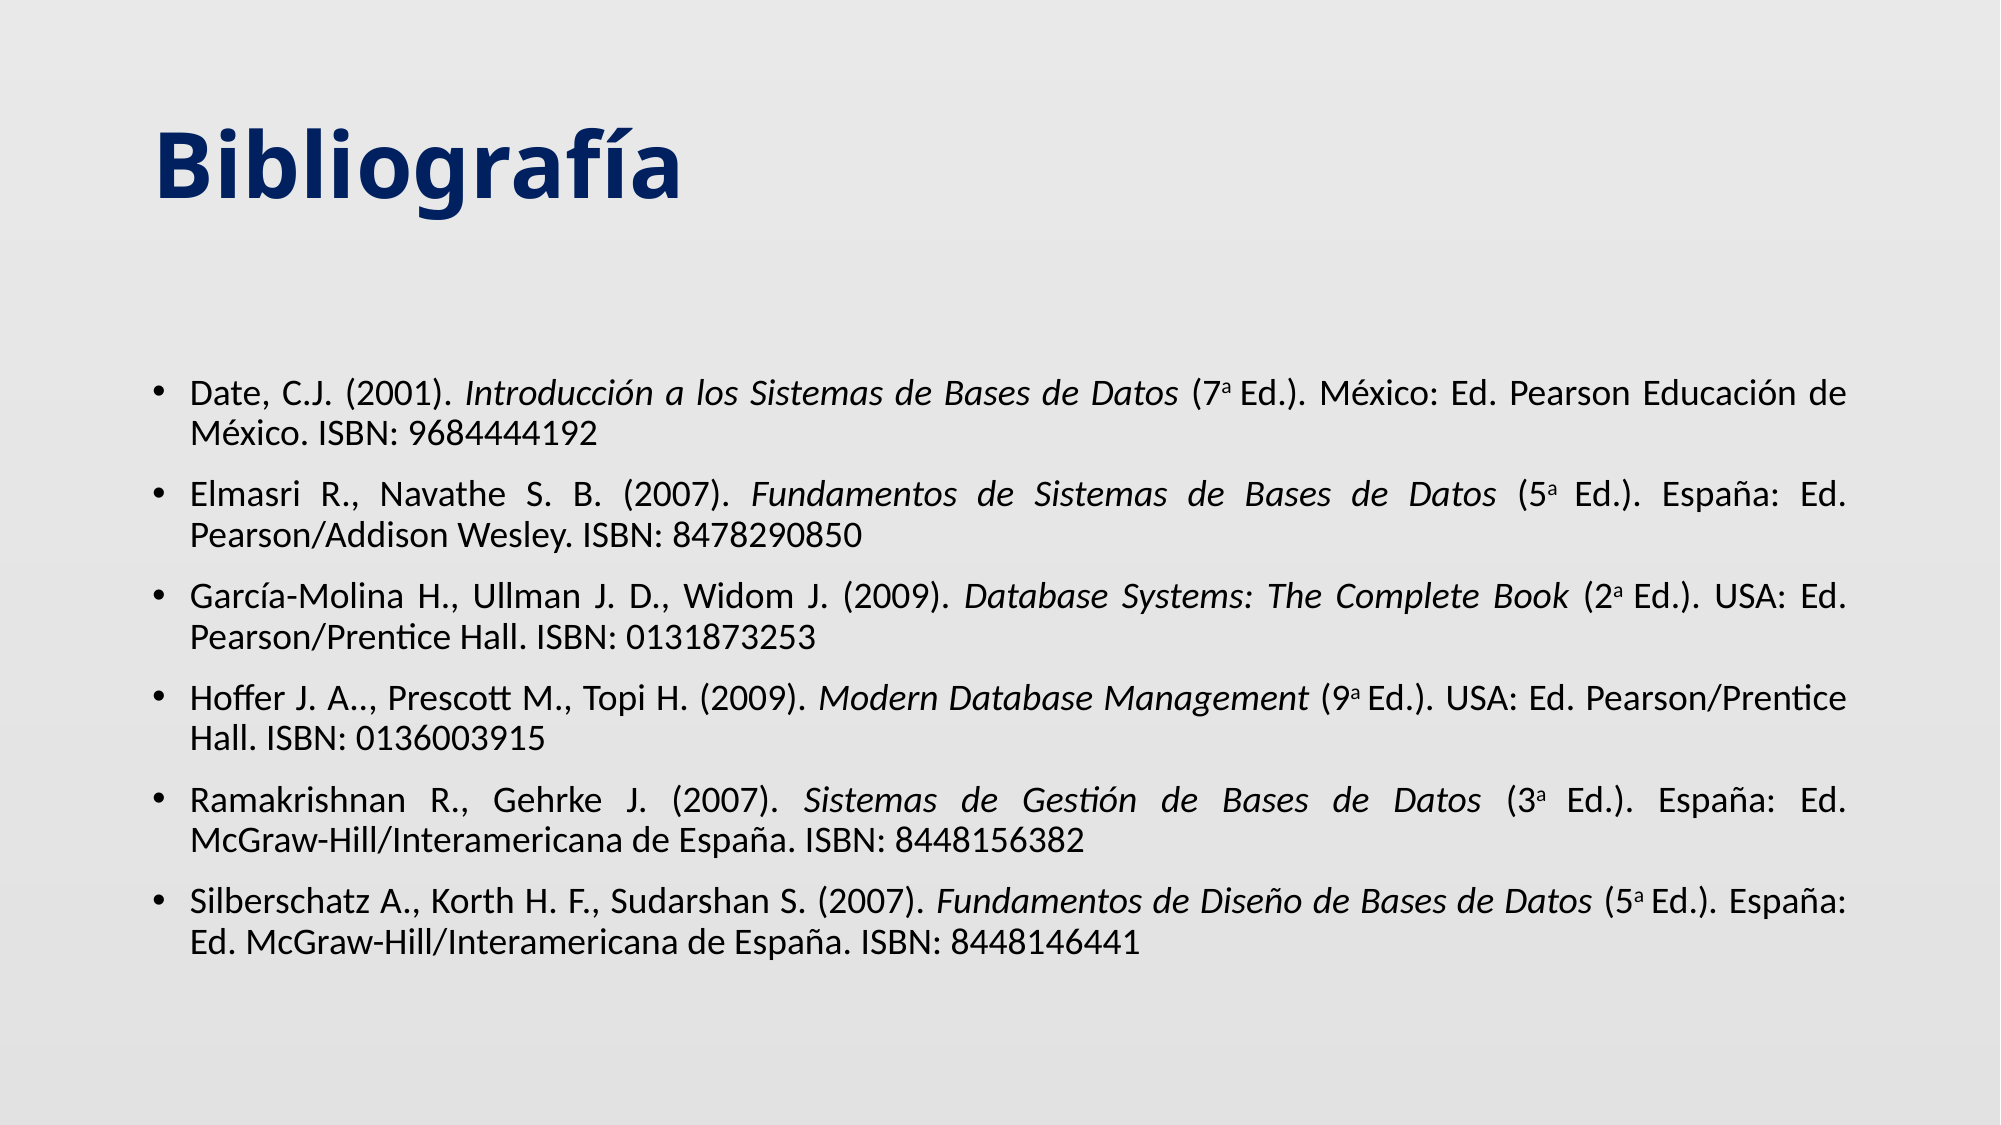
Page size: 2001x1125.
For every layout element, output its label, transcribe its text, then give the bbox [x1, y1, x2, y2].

title Bibliografía [137, 59, 1863, 278]
list Date, C.J. (2001). Introducción a los Sistemas de Bases de Datos (7a Ed.). México: Ed. Pearson Educación de México. ISBN: 9684444192 Elmasri R., Navathe S. B. (2007). Fundamentos de Sistemas de Bases de Datos (5a Ed.). España: Ed. Pearson/Addison Wesley. ISBN: 8478290850 García-Molina H., Ullman J. D., Widom J. (2009). Database Systems: The Complete Book (2a Ed.). USA: Ed. Pearson/Prentice Hall. ISBN: 0131873253 Hoffer J. A.., Prescott M., Topi H. (2009). Modern Database Management (9a Ed.). USA: Ed. Pearson/Prentice Hall. ISBN: 0136003915 Ramakrishnan R., Gehrke J. (2007). Sistemas de Gestión de Bases de Datos (3a Ed.). España: Ed. McGraw-Hill/Interamericana de España. ISBN: 8448156382 Silberschatz A., Korth H. F., Sudarshan S. (2007). Fundamentos de Diseño de Bases de Datos (5a Ed.). España: Ed. McGraw-Hill/Interamericana de España. ISBN: 8448146441 [137, 299, 1863, 1014]
